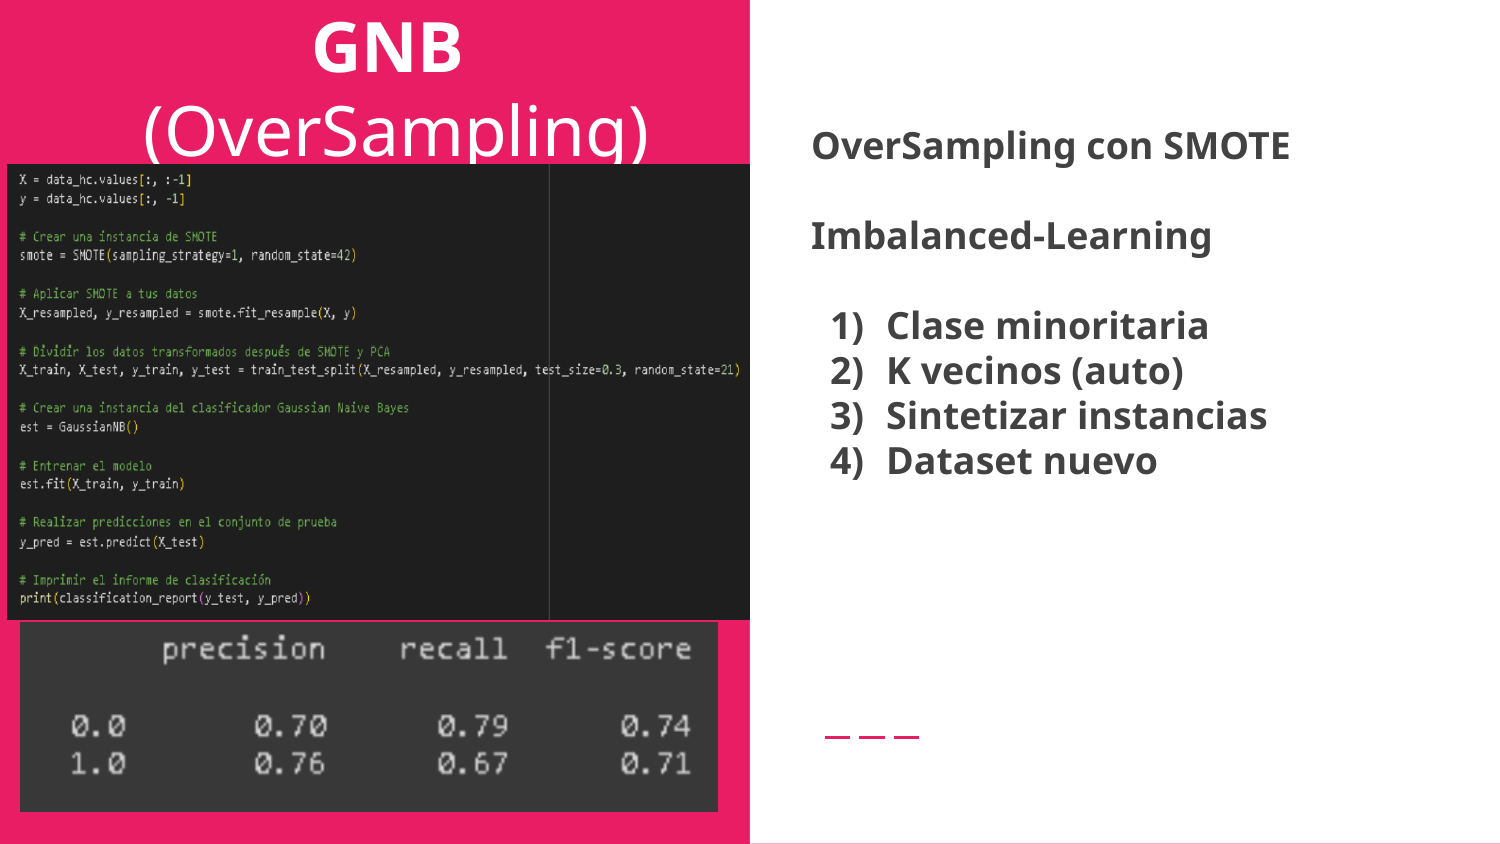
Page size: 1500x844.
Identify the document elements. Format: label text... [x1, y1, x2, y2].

title GNB (OverSampling) [108, 24, 668, 162]
text_box OverSampling con SMOTE Imbalanced-Learning Clase minoritaria K vecinos (auto) Sintetizar instancias Dataset nuevo [796, 107, 1424, 539]
picture [19, 621, 719, 812]
picture [6, 163, 751, 620]
